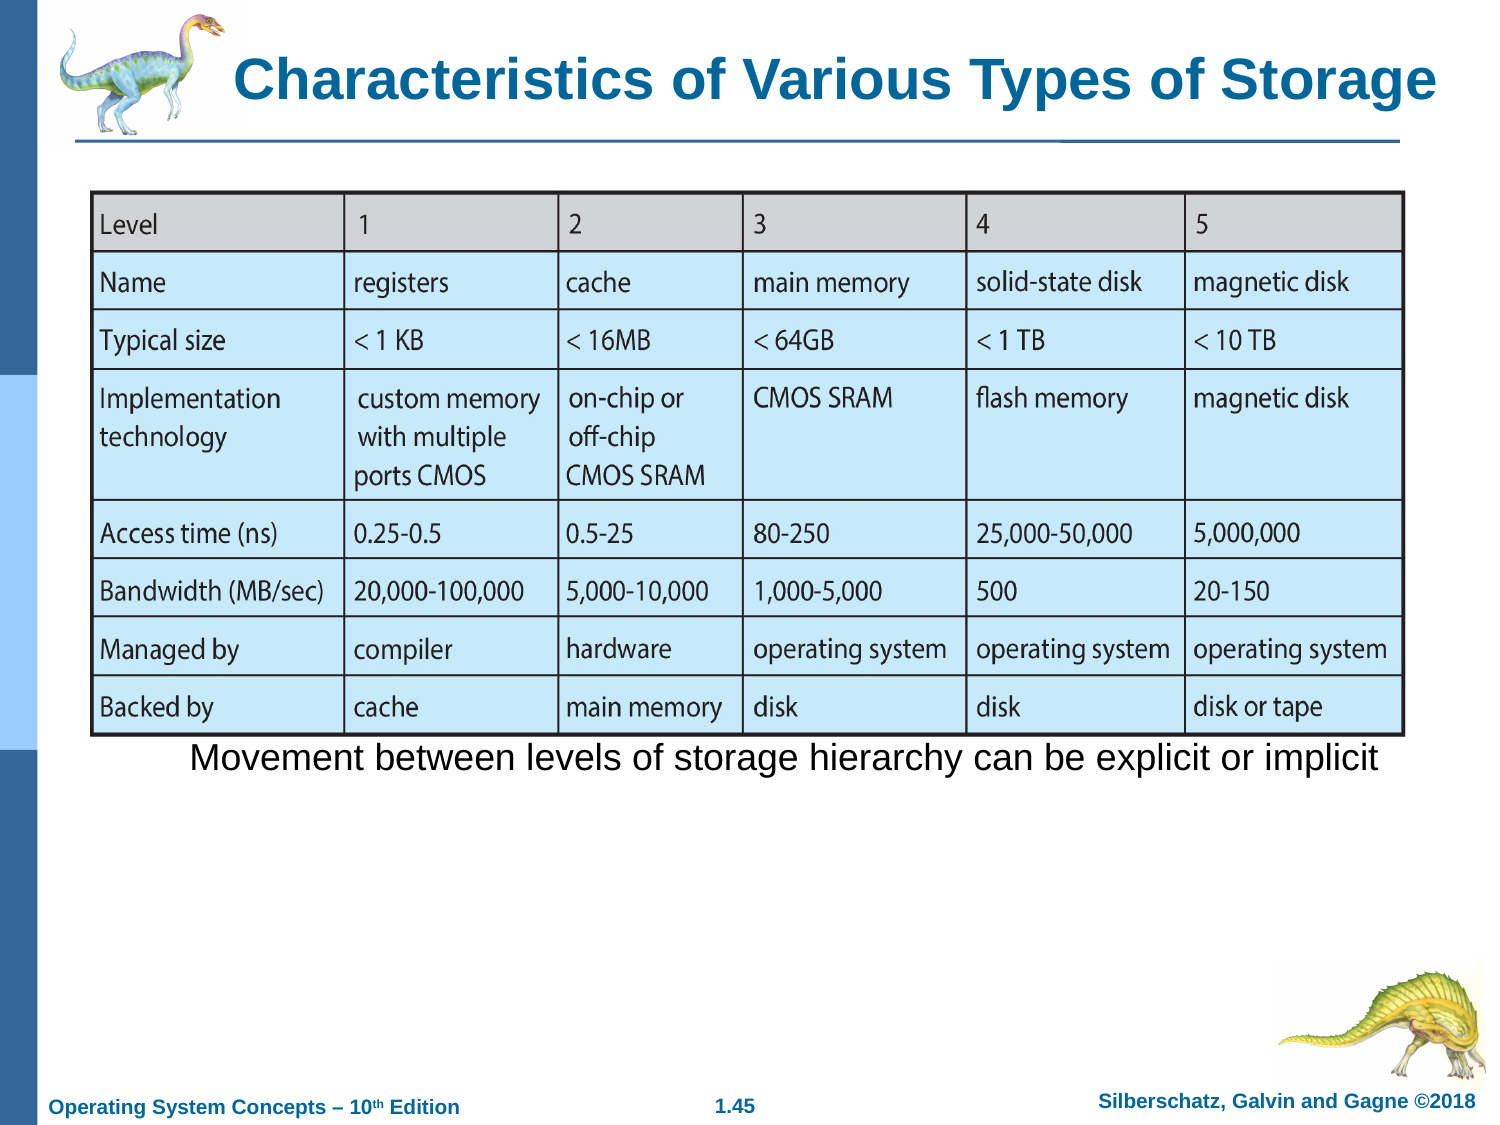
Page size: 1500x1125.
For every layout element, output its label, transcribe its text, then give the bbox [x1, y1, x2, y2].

picture [85, 186, 1408, 742]
title Characteristics of Various Types of Storage [136, 23, 1500, 119]
list Movement between levels of storage hierarchy can be explicit or implicit [132, 749, 1397, 944]
picture [46, 0, 243, 149]
picture [1275, 959, 1486, 1090]
